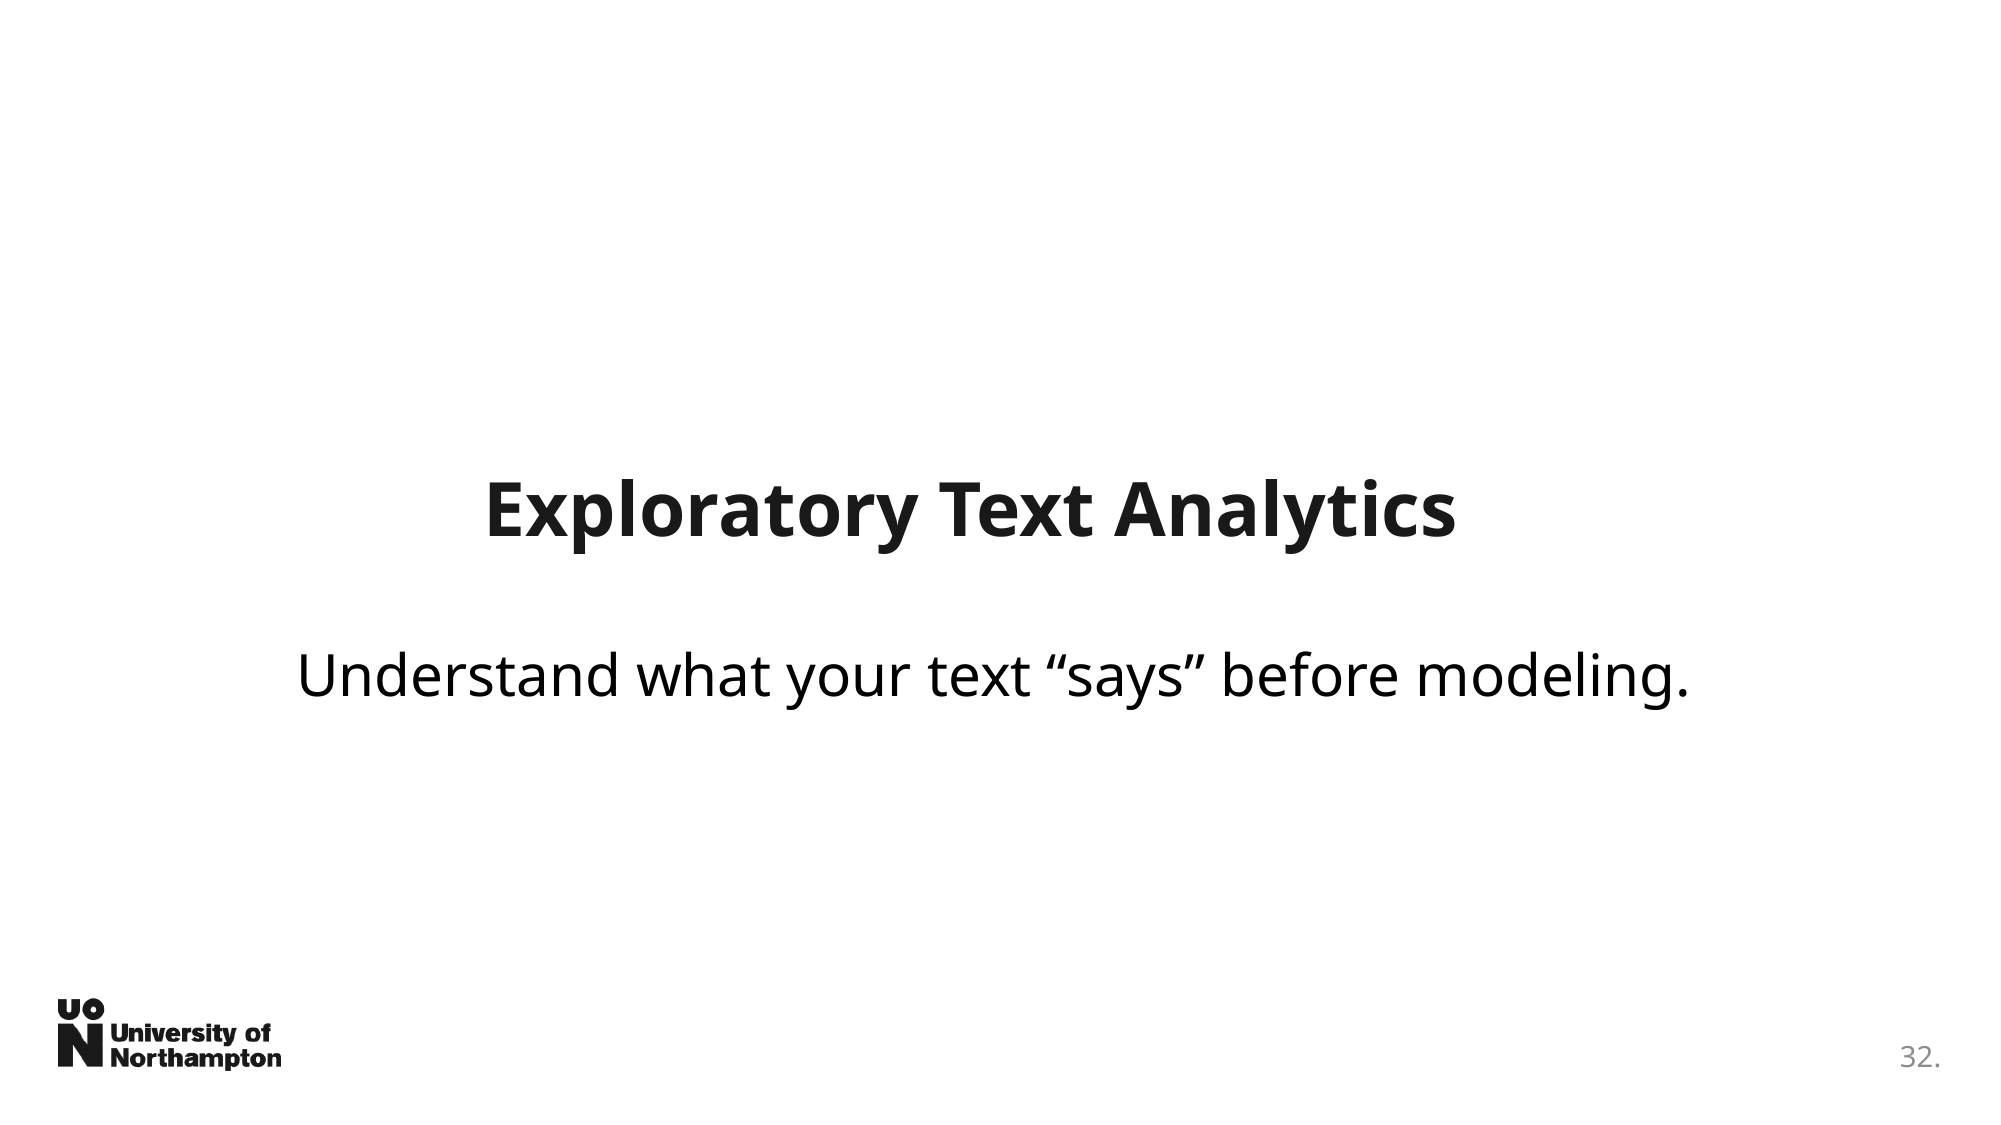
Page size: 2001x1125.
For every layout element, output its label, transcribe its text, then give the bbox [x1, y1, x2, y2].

slide_number 32. [1743, 1027, 1957, 1087]
title Exploratory Text Analytics [281, 464, 1661, 563]
text_box Understand what your text “says” before modeling. [281, 630, 1721, 729]
picture [58, 998, 281, 1071]
